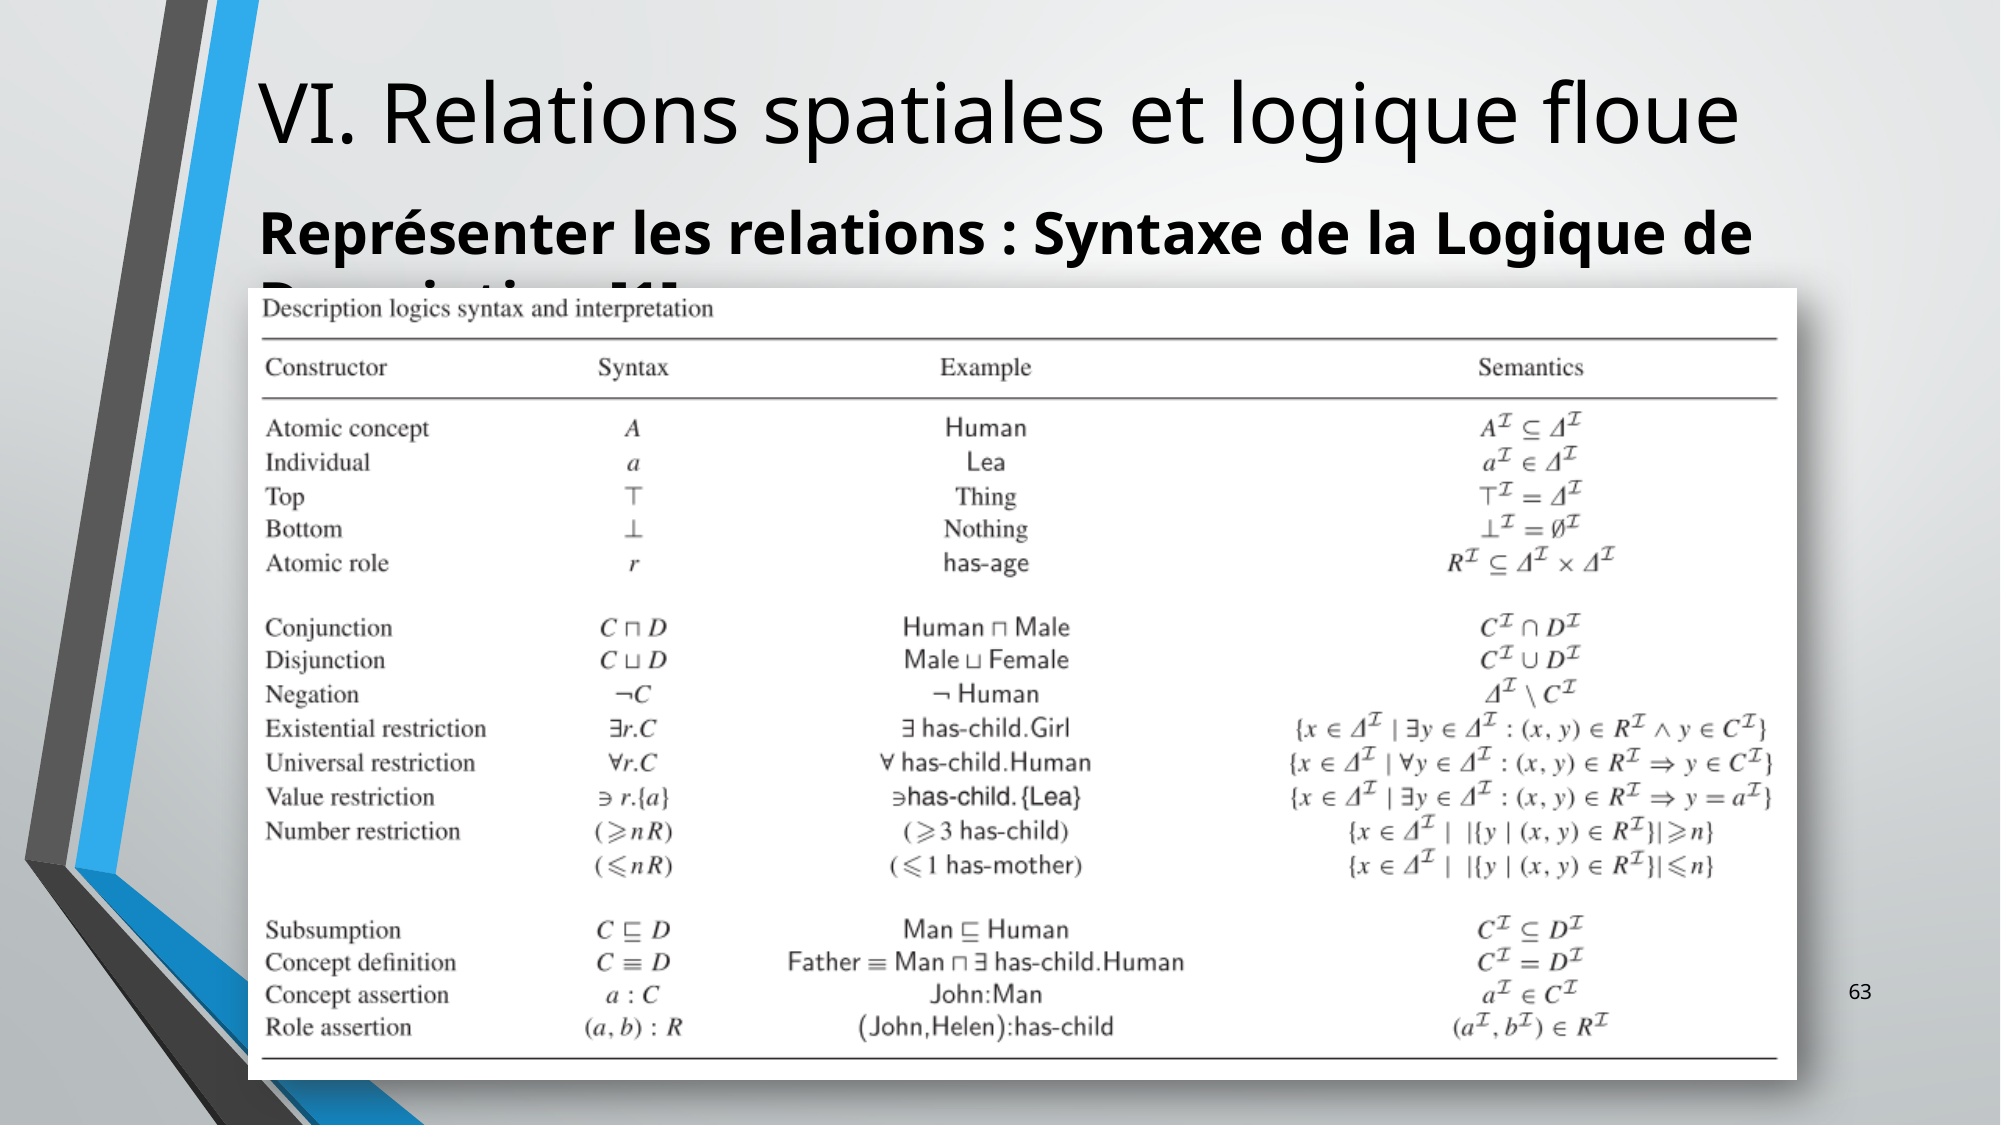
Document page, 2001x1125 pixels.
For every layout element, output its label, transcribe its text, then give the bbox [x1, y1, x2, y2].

slide_number 63 [1846, 962, 1887, 1023]
list Représenter les relations : Syntaxe de la Logique de Description [1] [243, 188, 1979, 1023]
title VI. Relations spatiales et logique floue [243, 51, 1887, 188]
picture [247, 288, 1797, 1080]
